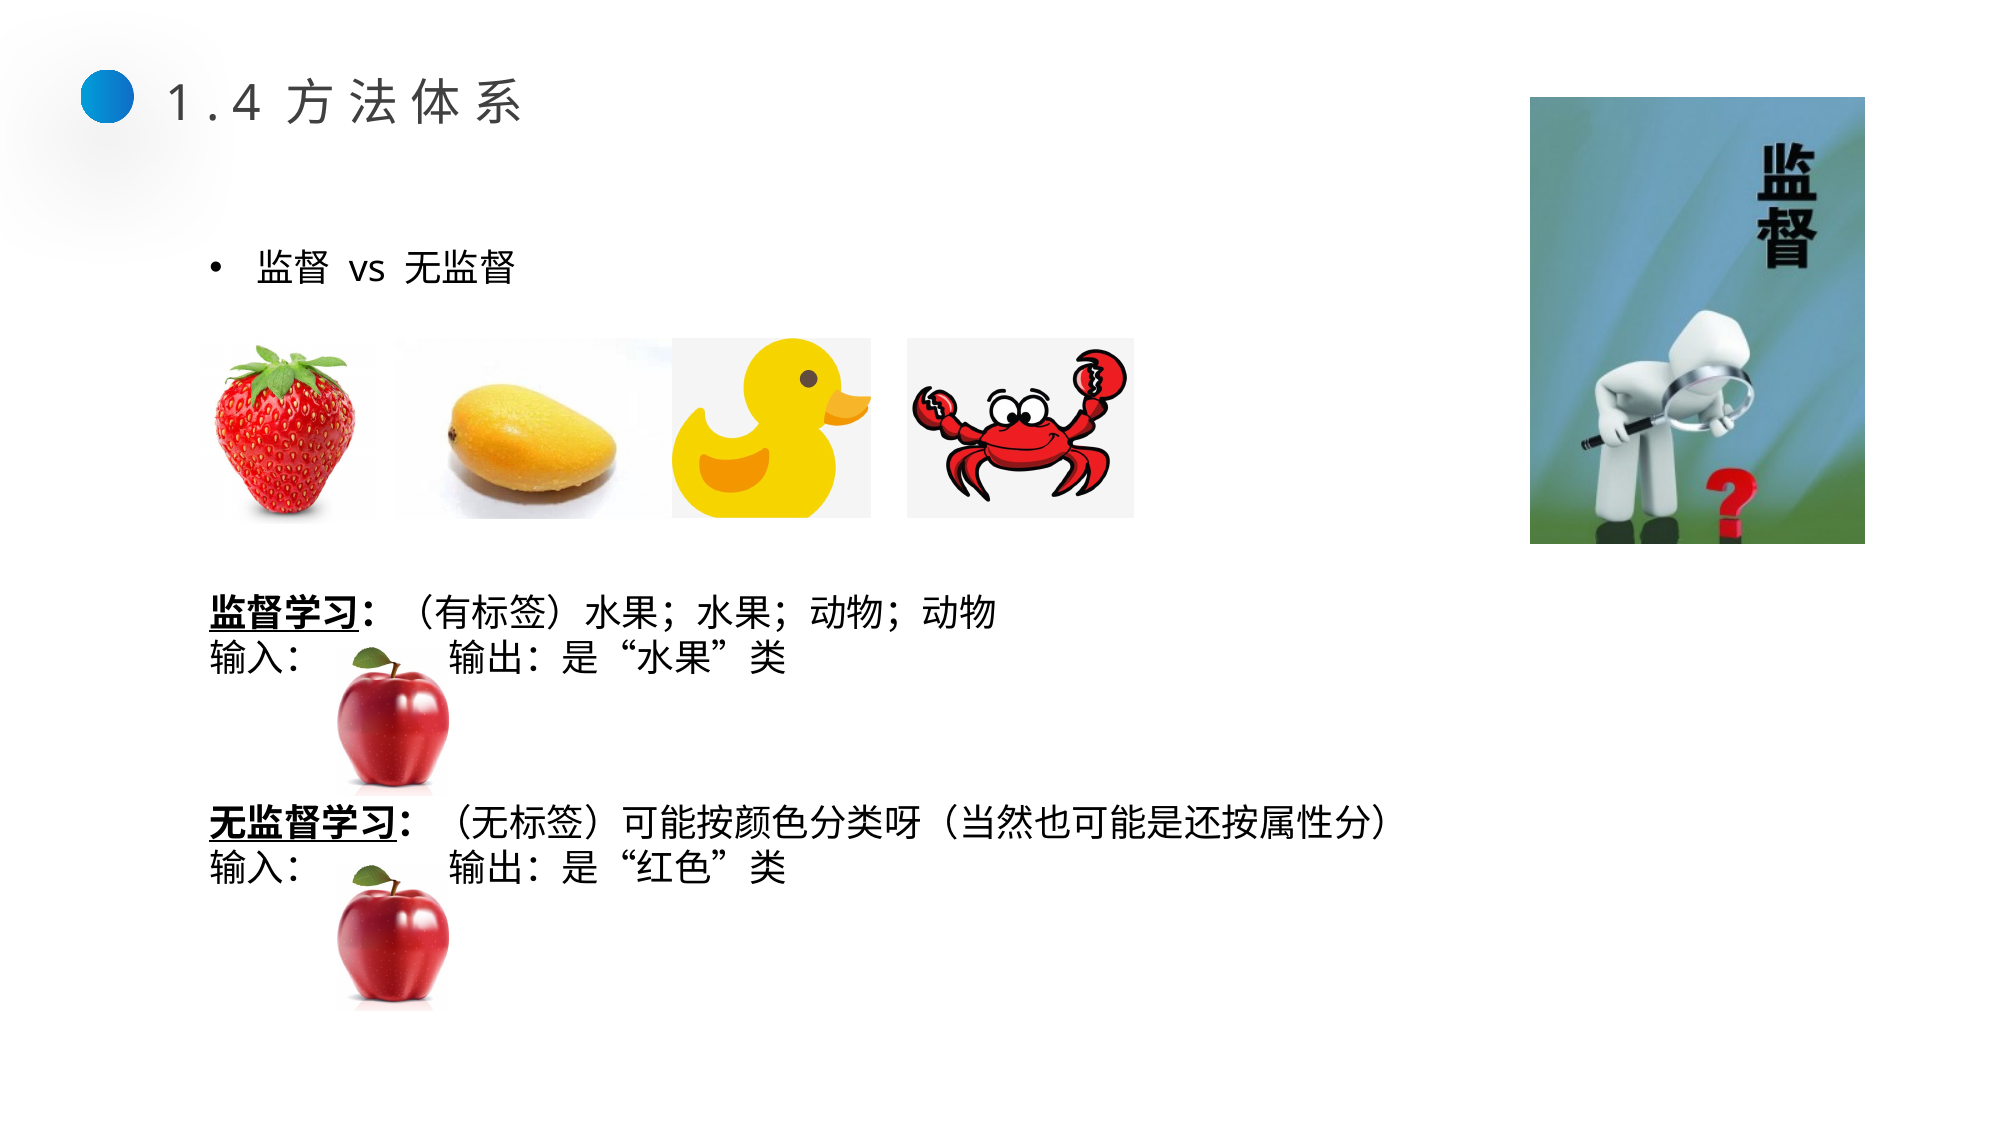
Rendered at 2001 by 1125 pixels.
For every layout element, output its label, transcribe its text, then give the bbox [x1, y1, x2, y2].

picture [395, 338, 871, 520]
text_box 1.4方法体系 [150, 62, 1049, 138]
text_box [79, 68, 135, 125]
picture [337, 646, 449, 796]
picture [1530, 97, 1865, 544]
picture [194, 338, 380, 524]
picture [337, 865, 449, 1011]
text_box 监督 vs 无监督 监督学习：（有标签）水果；水果；动物；动物 输入： 输出：是“水果”类 无监督学习：（无标签）可能按颜色分类呀（当然也可能是还按属性分） 输入： 输出：是“红色”类 [194, 236, 1597, 897]
picture [907, 338, 1134, 518]
